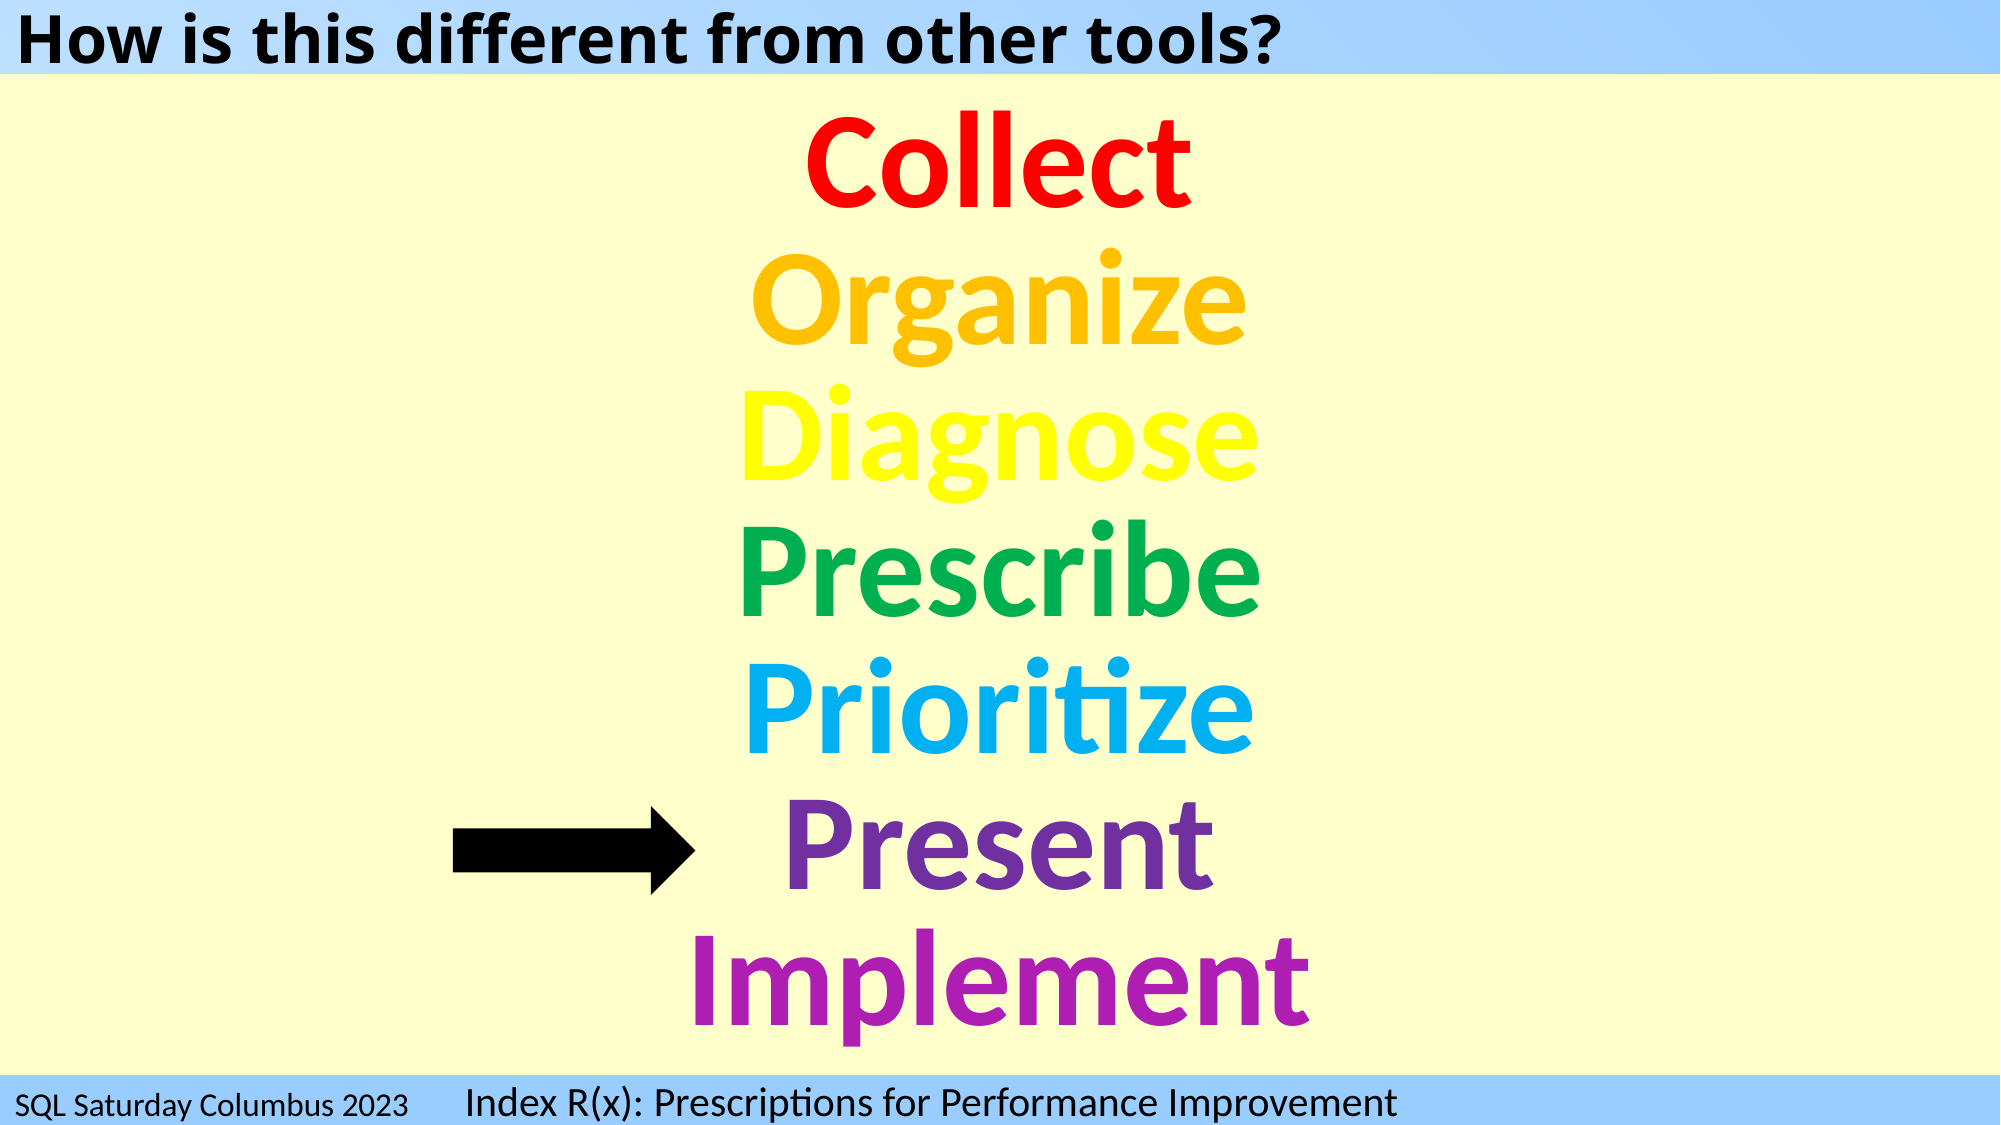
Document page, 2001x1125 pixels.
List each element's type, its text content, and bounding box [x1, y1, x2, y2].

text_box [452, 805, 696, 895]
list Collect Organize Diagnose Prescribe Prioritize Present Implement [0, 100, 2000, 1075]
title How is this different from other tools? [0, 0, 2000, 74]
